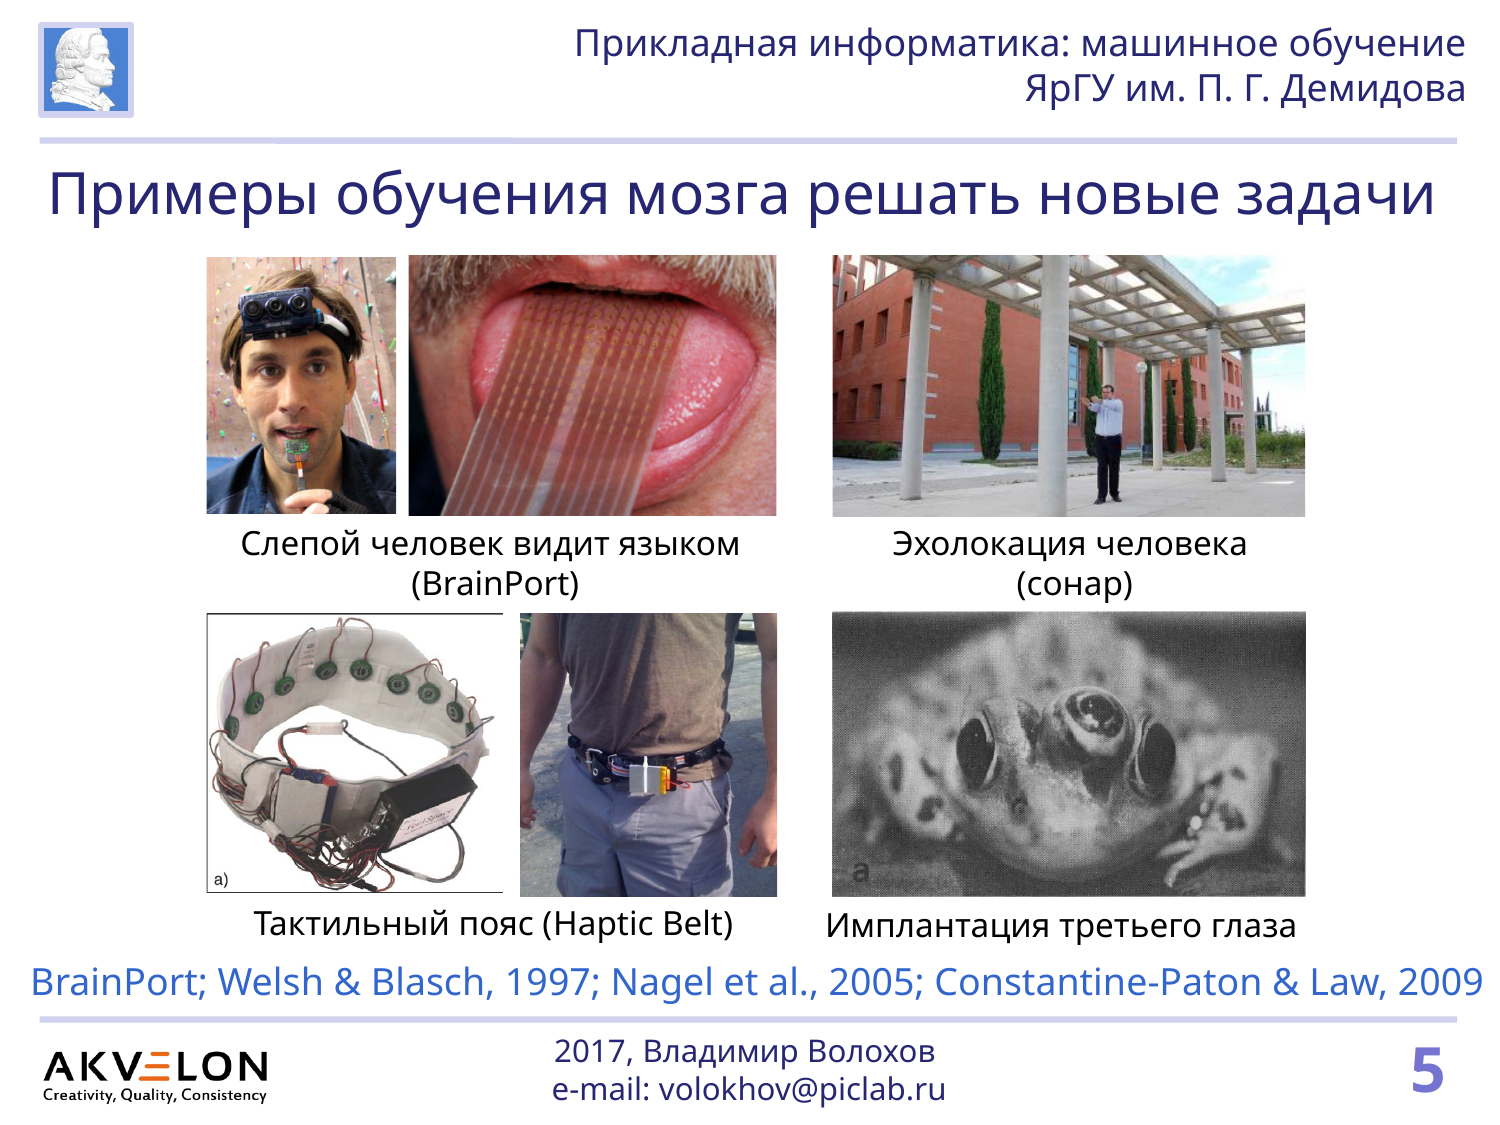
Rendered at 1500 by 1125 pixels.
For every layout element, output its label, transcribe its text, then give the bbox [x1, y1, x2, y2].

text_box BrainPort; Welsh & Blasch, 1997; Nagel et al., 2005; Constantine-Paton & Law, 2009 [0, 950, 1500, 1011]
picture [40, 1047, 268, 1107]
text_box 5 [1396, 1022, 1462, 1113]
text_box Примеры обучения мозга решать новые задачи [11, 149, 1489, 234]
text_box Прикладная информатика: машинное обучение ЯрГУ им. П. Г. Демидова [559, 11, 1482, 116]
picture [832, 611, 1306, 897]
text_box Тактильный пояс (Haptic Belt) [238, 906, 748, 950]
picture [39, 23, 131, 117]
picture [832, 255, 1306, 517]
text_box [206, 255, 777, 516]
footer 2017, Владимир Волохов e-mail: volokhov@piclab.ru [526, 1031, 973, 1107]
text_box Эхолокация человека (сонар) [820, 515, 1329, 610]
text_box Слепой человек видит языком (BrainPort) [225, 524, 766, 610]
text_box Имплантация третьего глаза [810, 896, 1313, 950]
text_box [206, 613, 778, 897]
